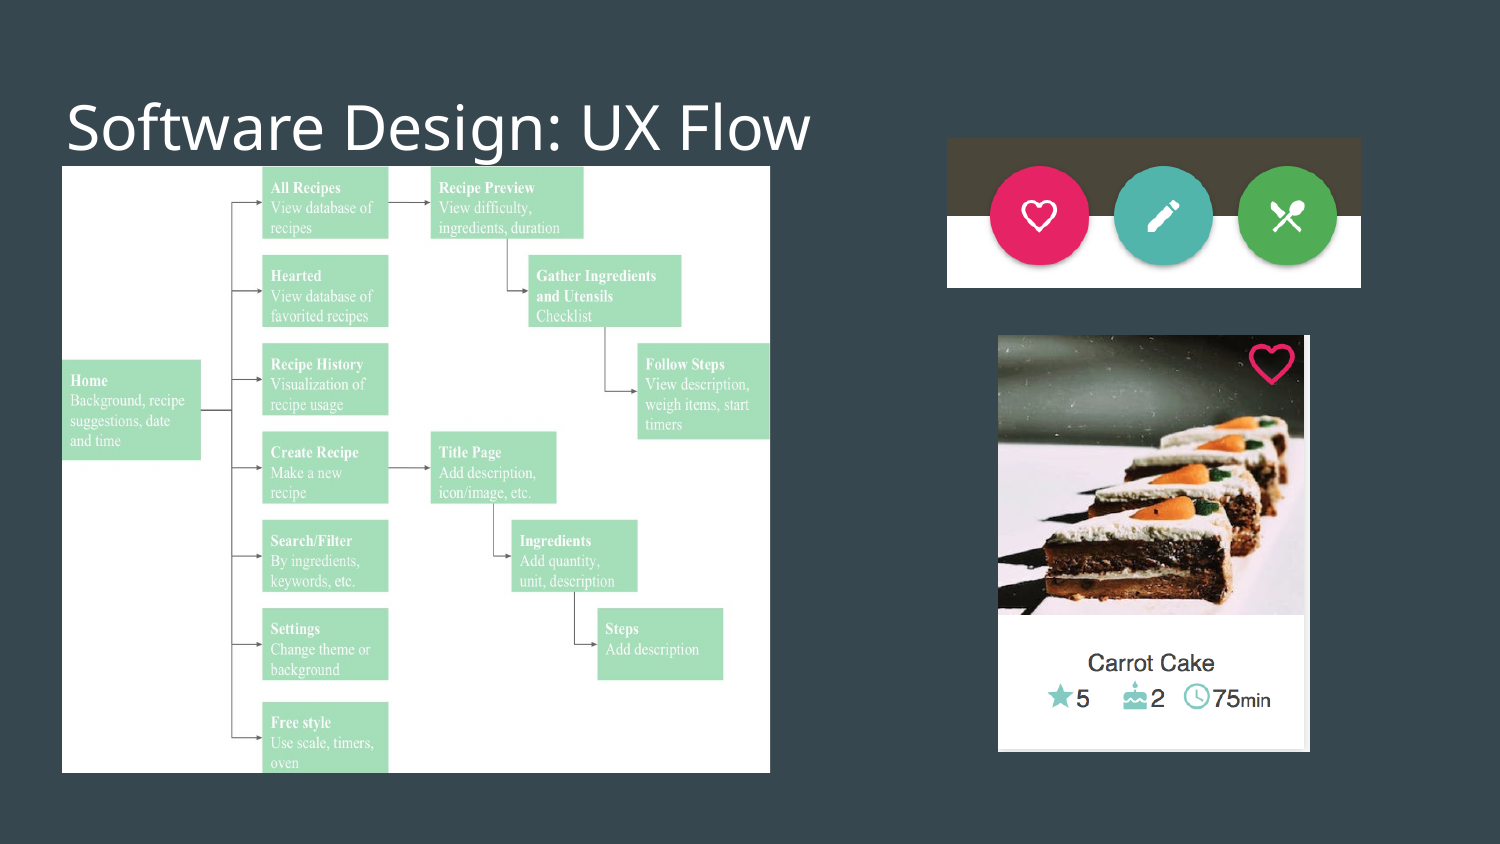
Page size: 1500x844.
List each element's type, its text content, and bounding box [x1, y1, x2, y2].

picture [61, 166, 771, 774]
title Software Design: UX Flow [51, 72, 1449, 167]
picture [946, 138, 1362, 288]
picture [998, 335, 1310, 753]
